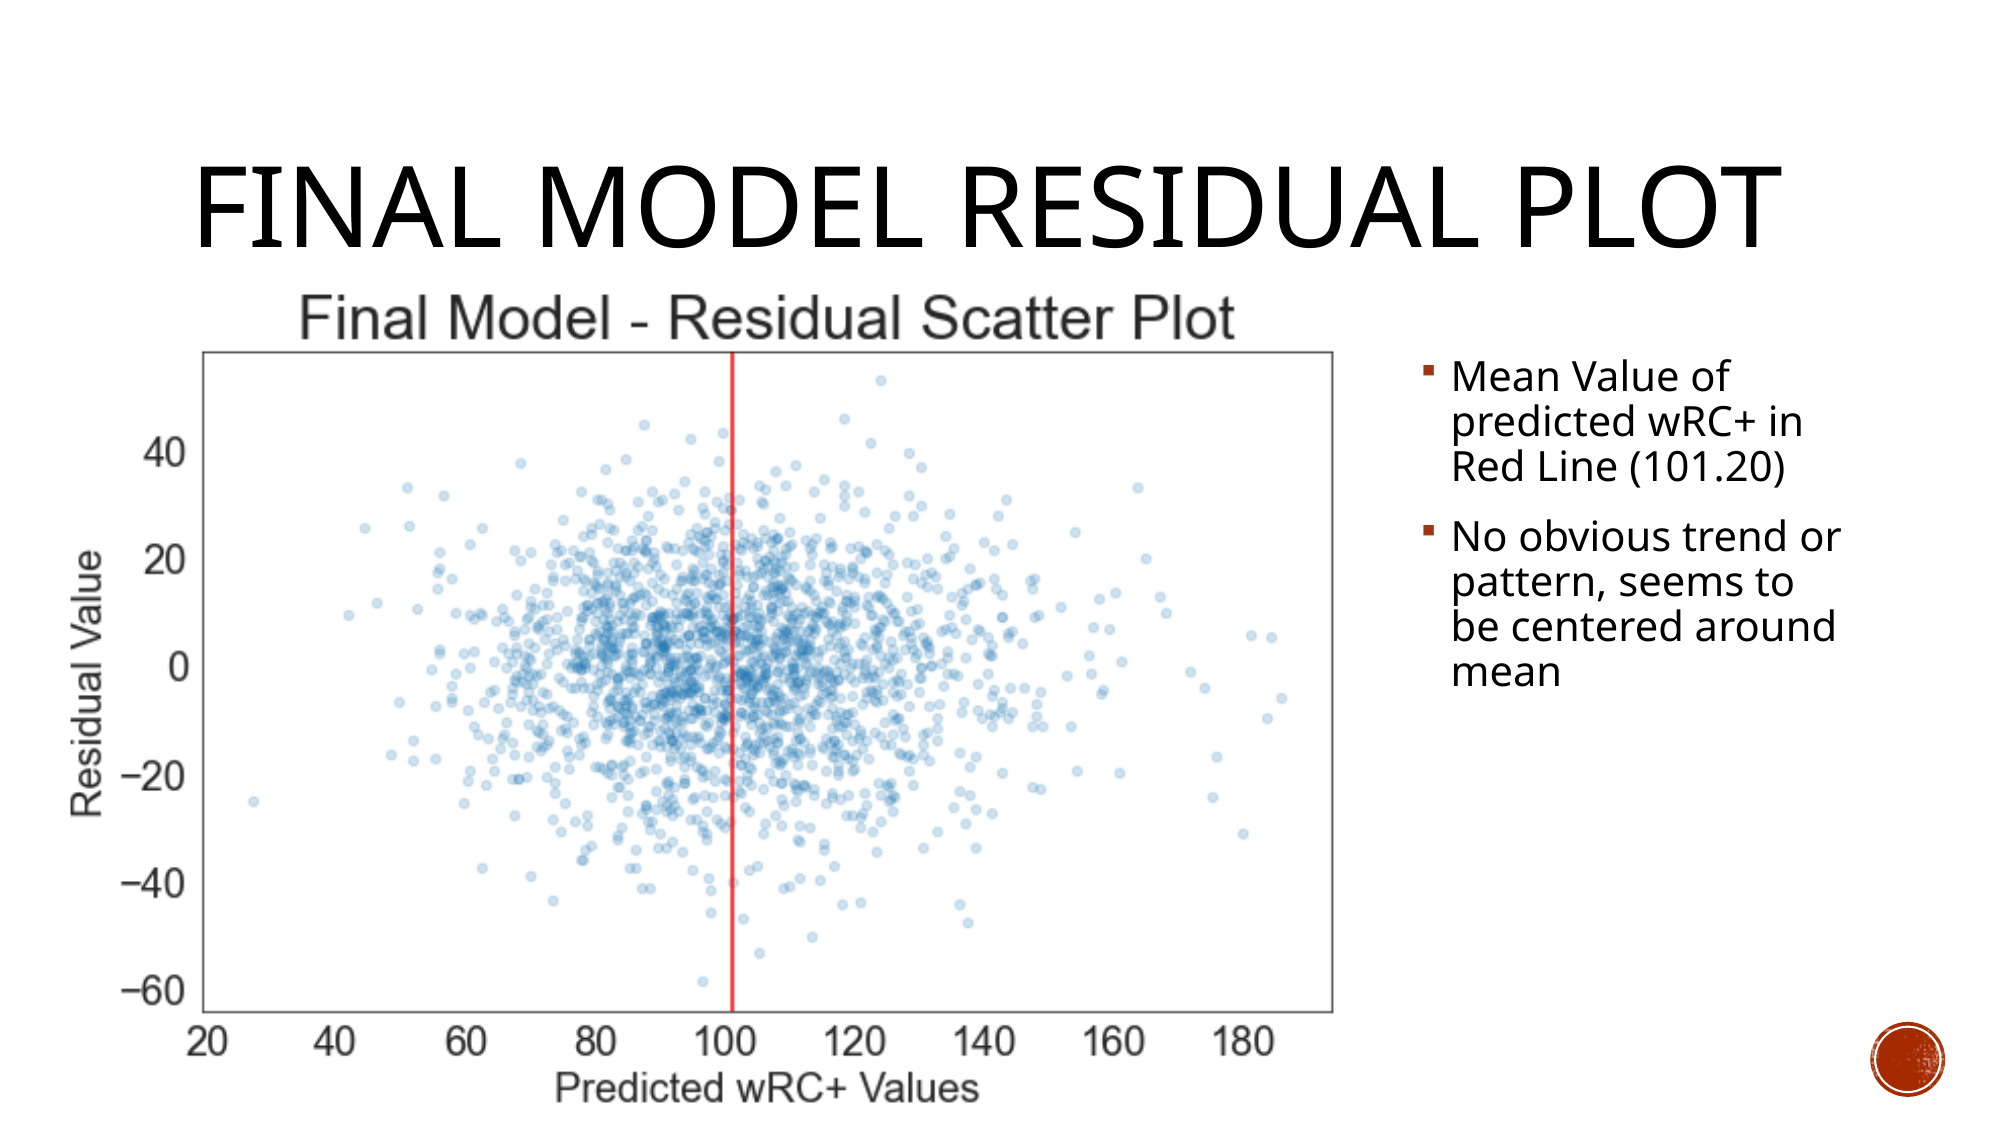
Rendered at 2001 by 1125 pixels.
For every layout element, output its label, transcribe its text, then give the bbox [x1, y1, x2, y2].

title Final Model Residual Plot [175, 79, 1826, 344]
picture [59, 281, 1346, 1125]
list Mean Value of predicted wRC+ in Red Line (101.20) No obvious trend or pattern, seems to be centered around mean [1405, 348, 1871, 1013]
